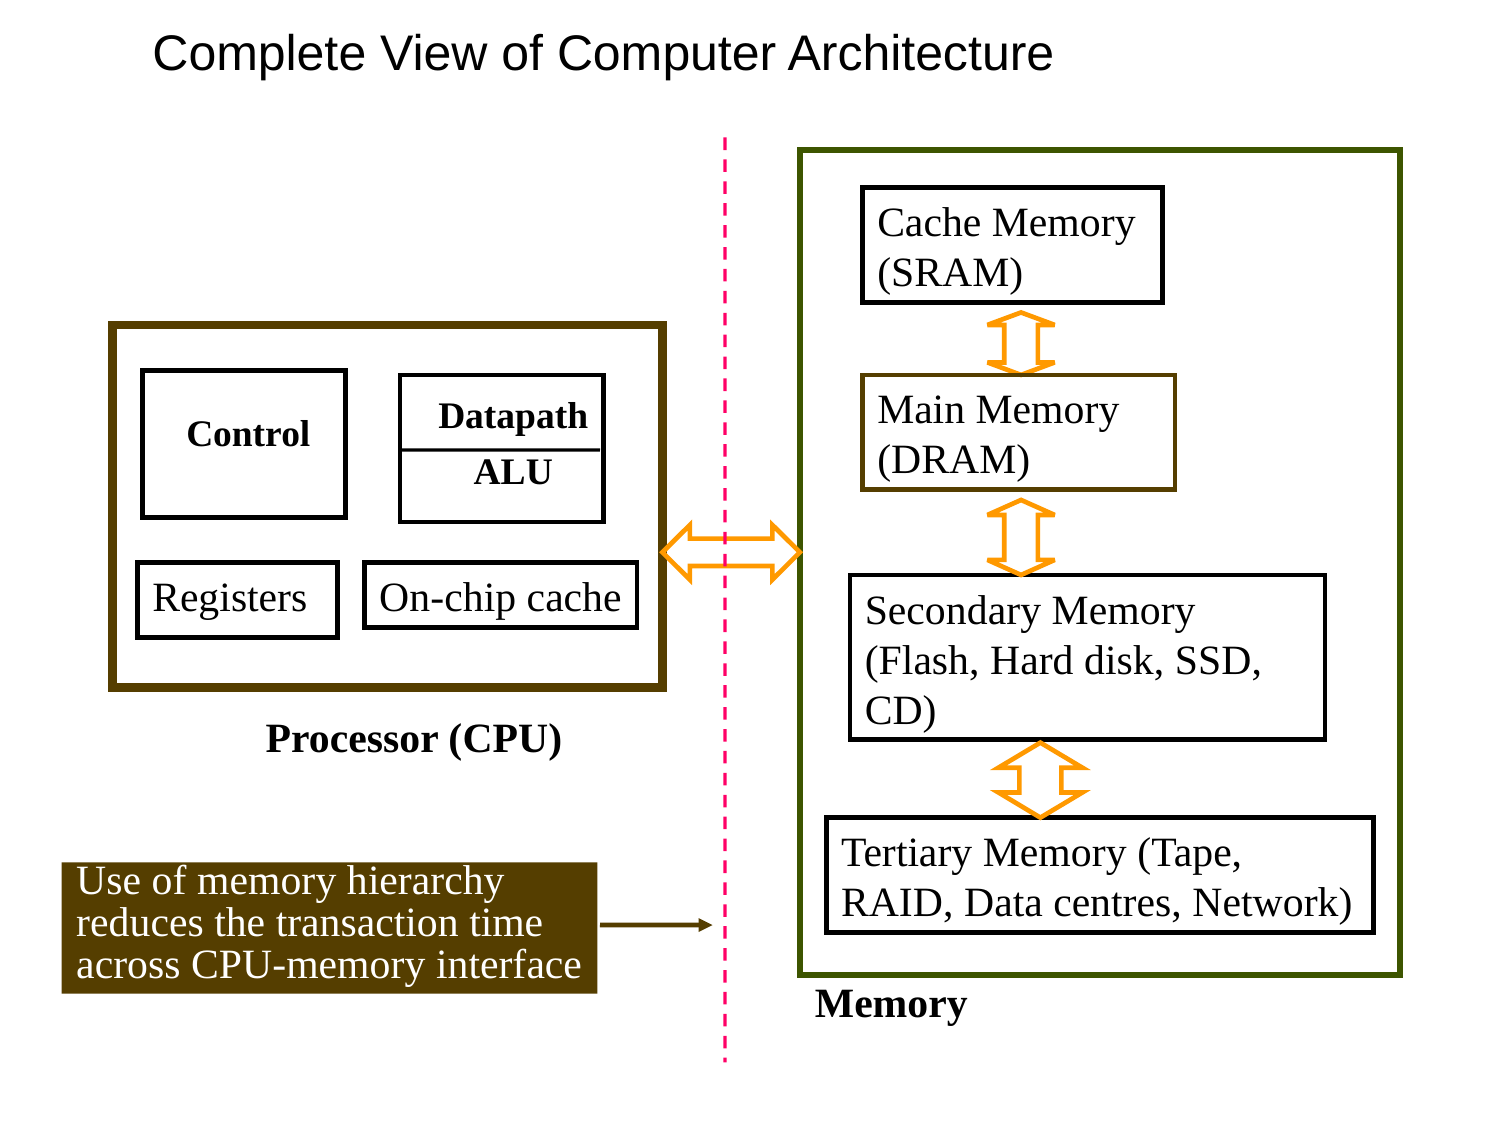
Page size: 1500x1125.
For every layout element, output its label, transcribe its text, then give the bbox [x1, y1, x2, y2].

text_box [62, 862, 107, 995]
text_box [112, 137, 1401, 1063]
text_box Complete View of Computer Architecture [142, 24, 1066, 86]
